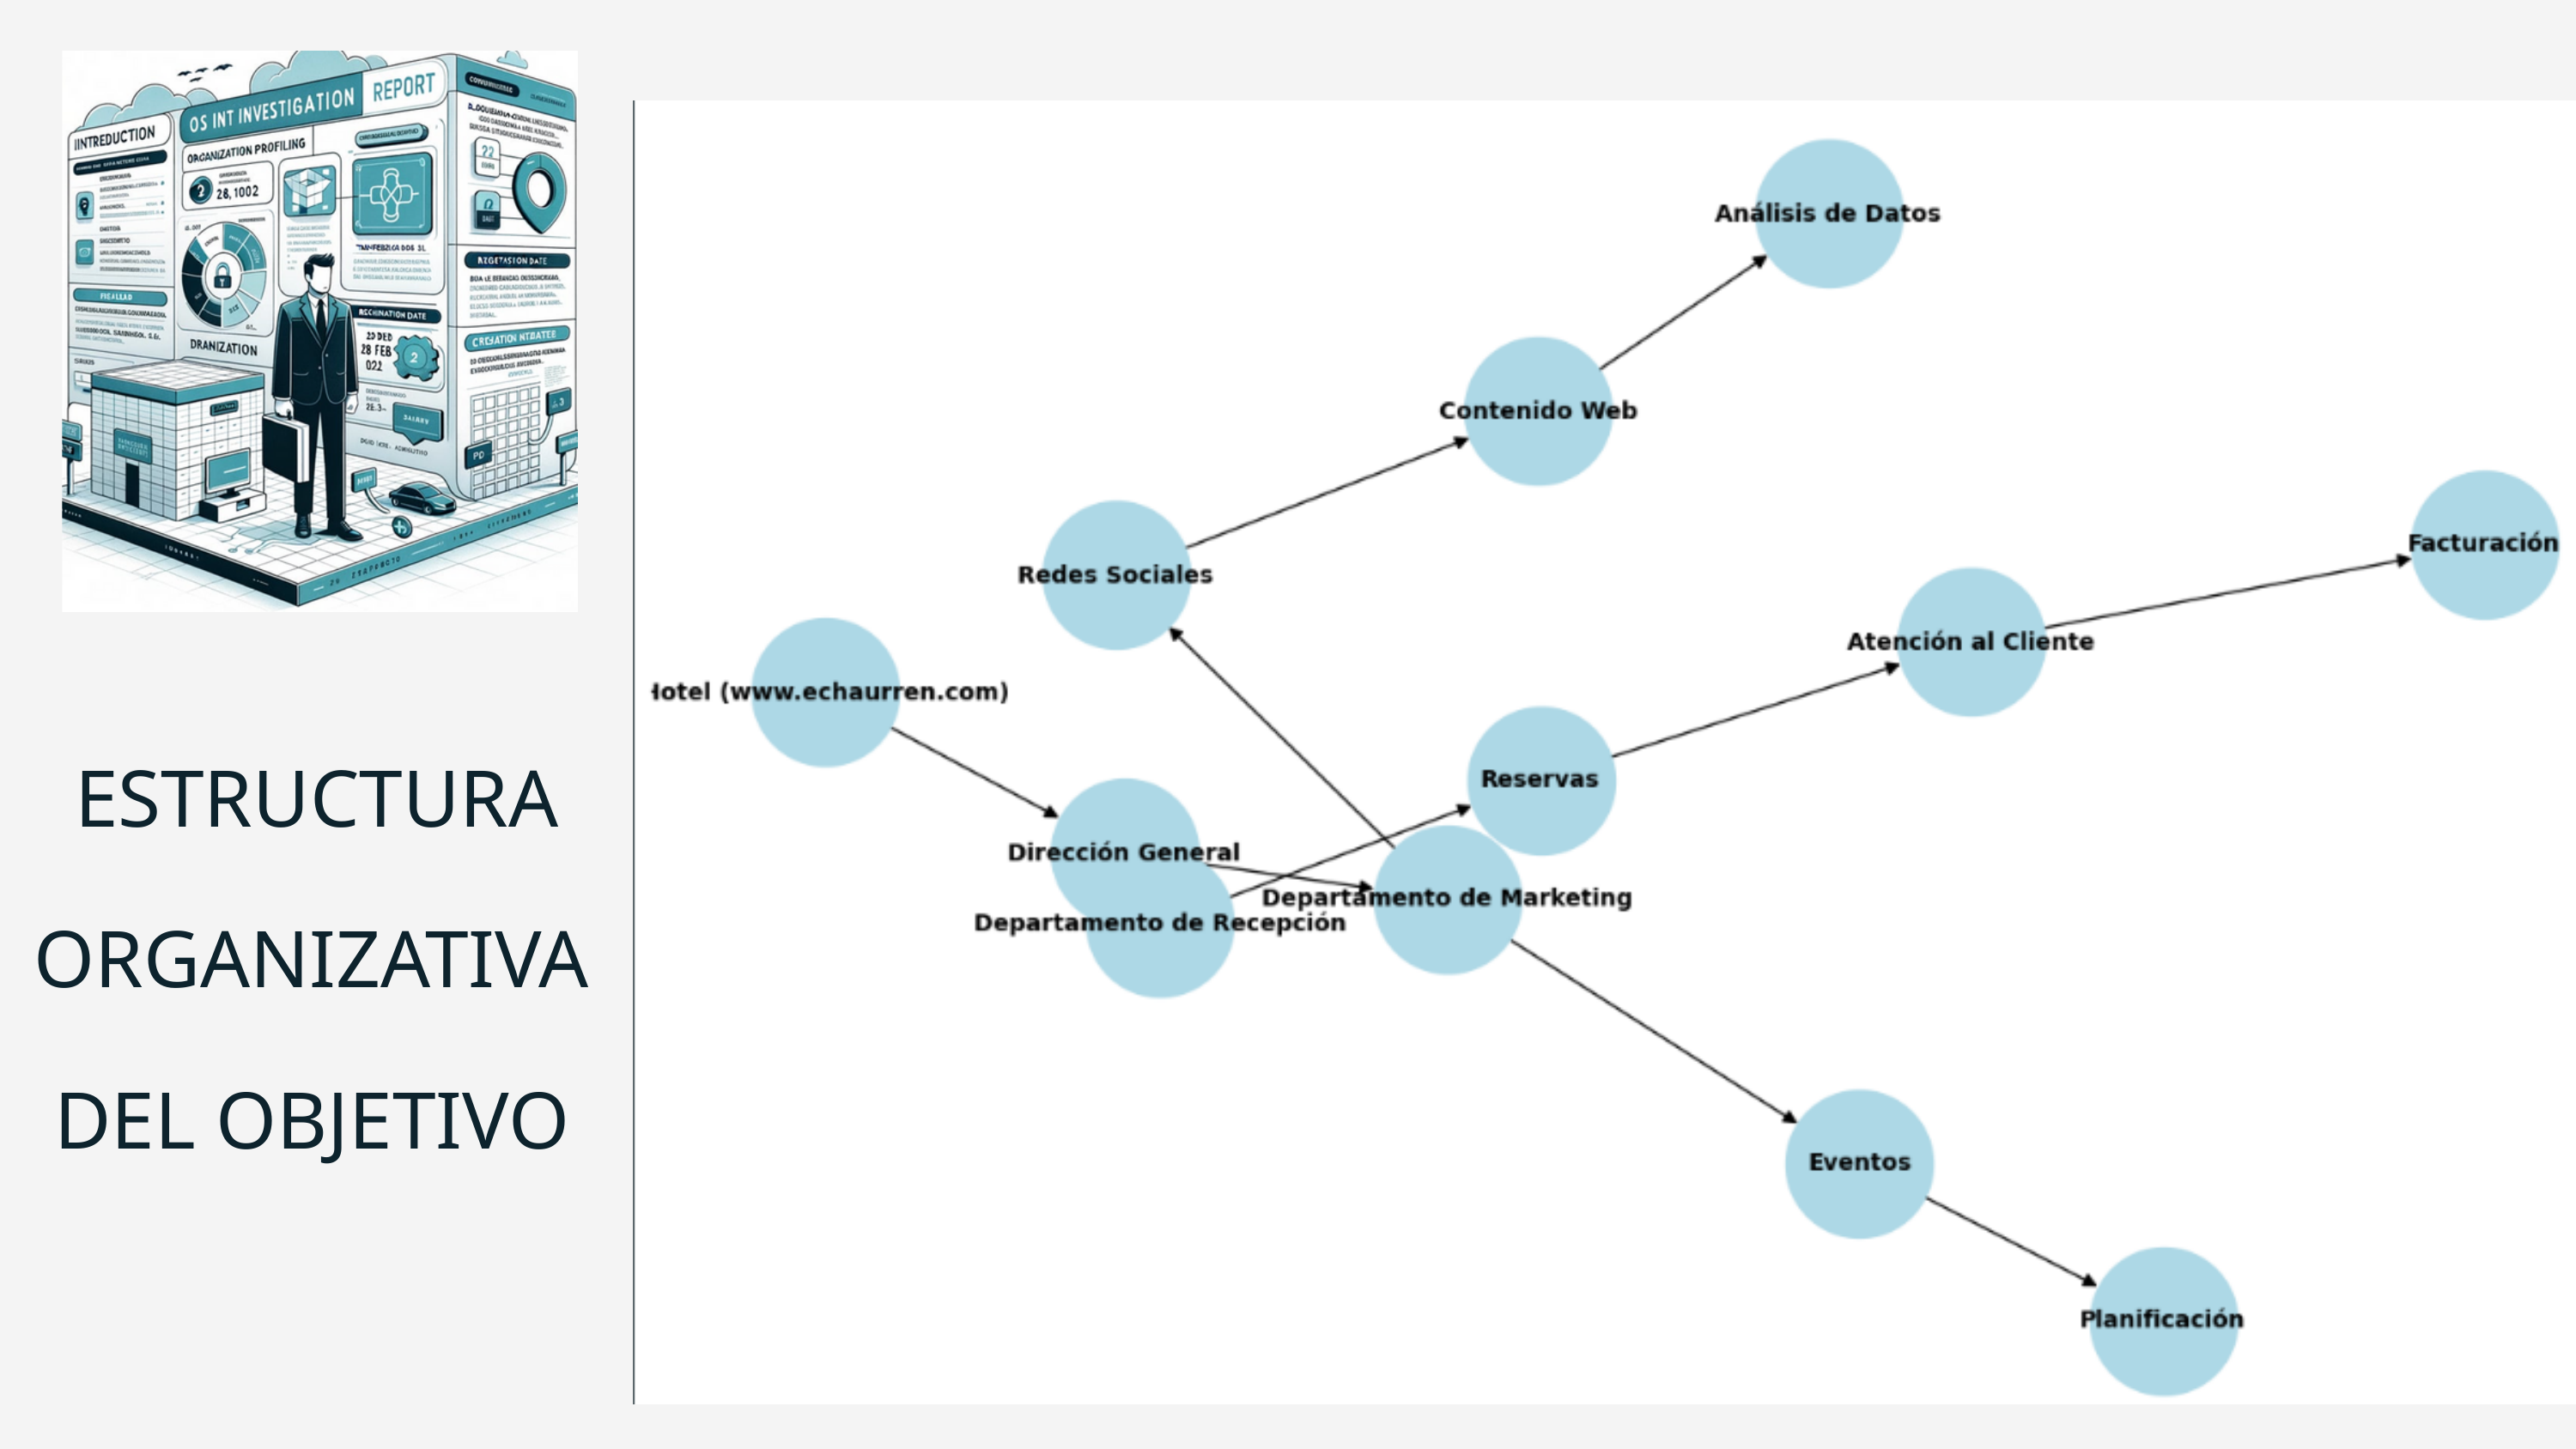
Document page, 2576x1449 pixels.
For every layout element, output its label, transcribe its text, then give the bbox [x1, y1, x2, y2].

text_box [633, 100, 2576, 1405]
text_box ESTRUCTURA ORGANIZATIVA DEL OBJETIVO [33, 761, 630, 1165]
text_box [62, 51, 578, 612]
